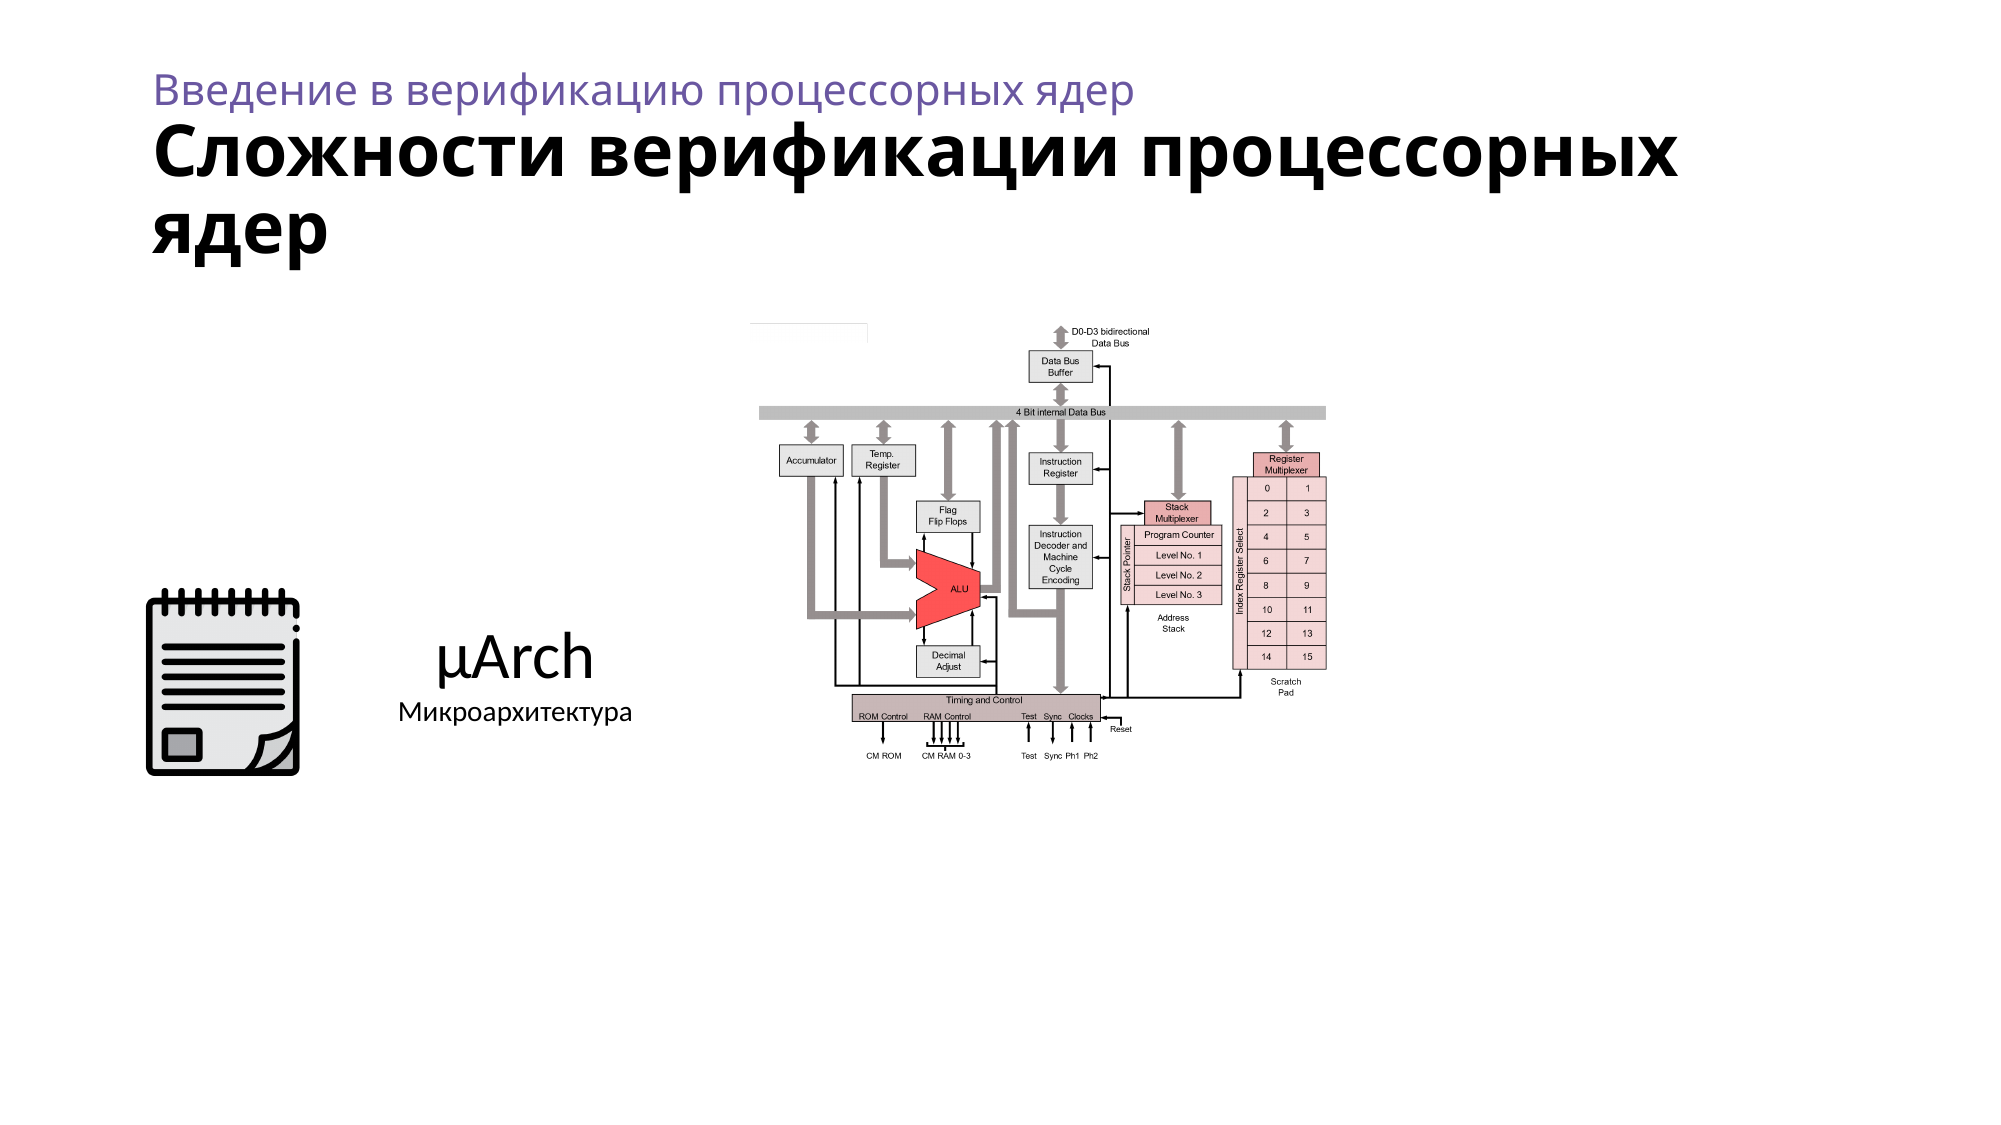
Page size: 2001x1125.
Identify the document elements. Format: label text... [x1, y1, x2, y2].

title Введение в верификацию процессорных ядер Сложности верификации процессорных ядер [137, 59, 1863, 278]
picture [86, 128, 1334, 823]
